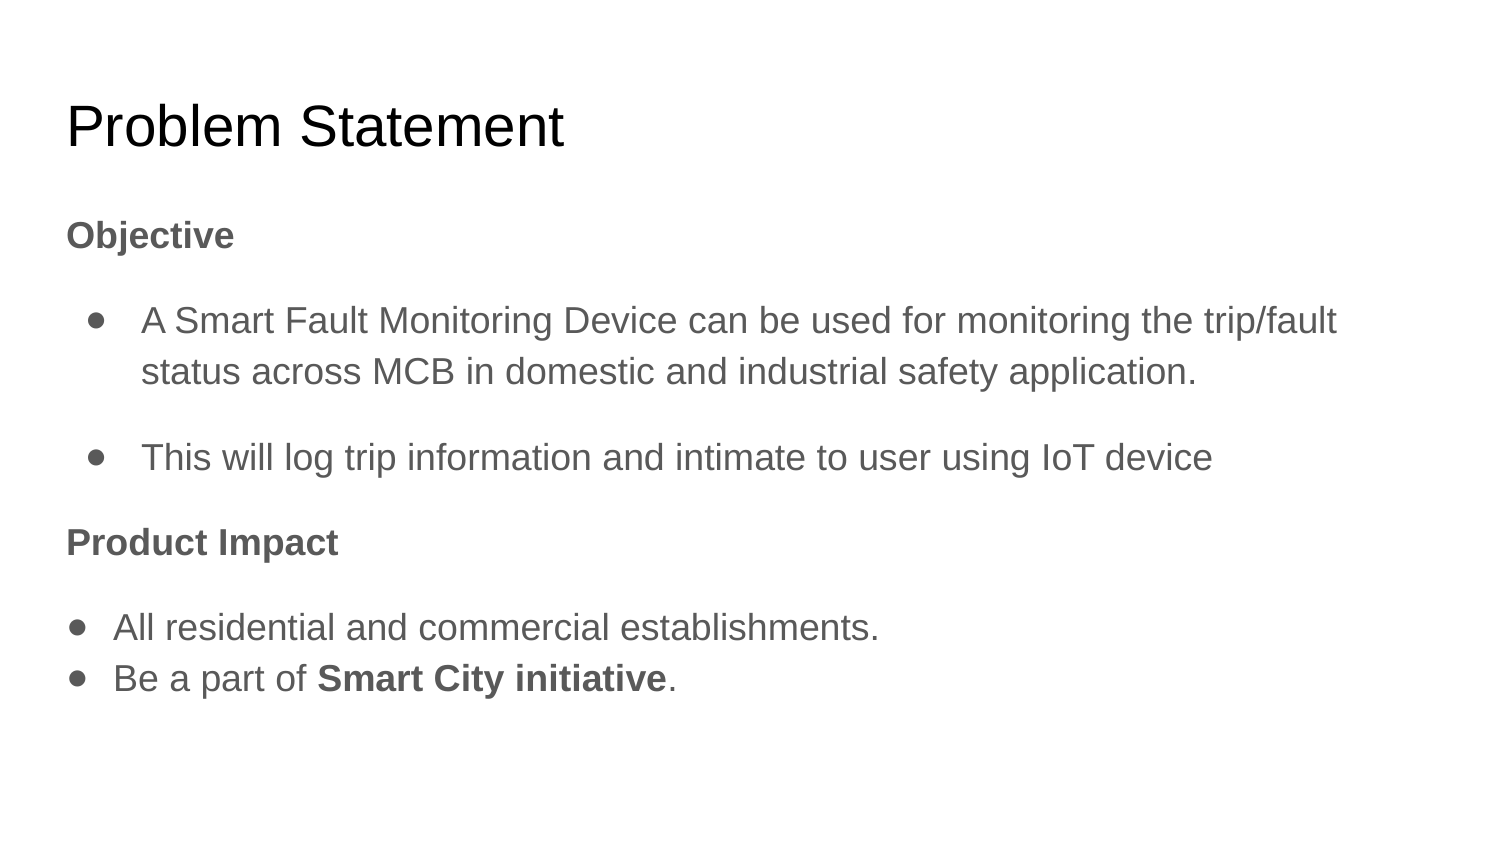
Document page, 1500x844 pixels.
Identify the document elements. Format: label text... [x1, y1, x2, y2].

list Objective A Smart Fault Monitoring Device can be used for monitoring the trip/fault status across MCB in domestic and industrial safety application. This will log trip information and intimate to user using IoT device Product Impact All residential and commercial establishments. Be a part of Smart City initiative. [51, 189, 1449, 750]
title Problem Statement [51, 72, 1449, 167]
